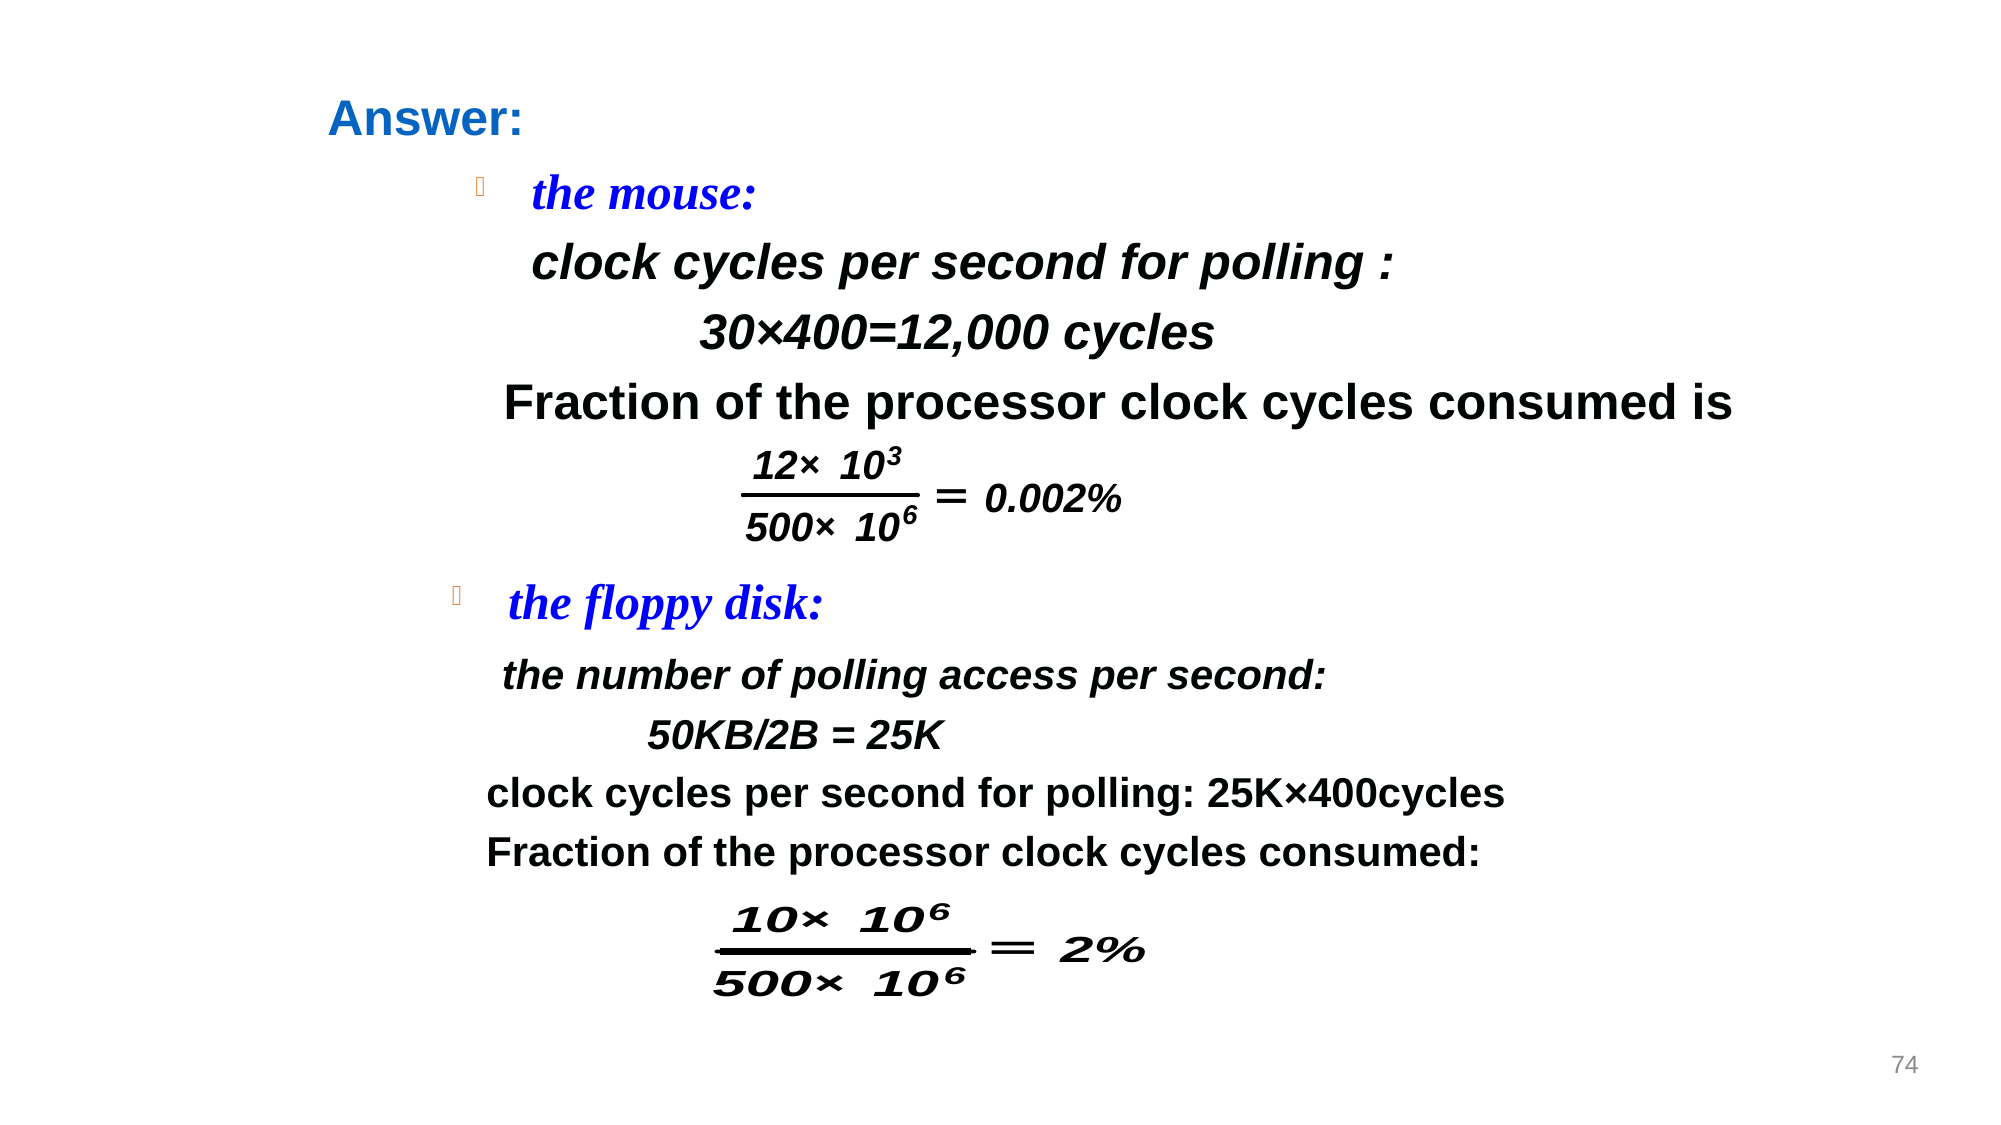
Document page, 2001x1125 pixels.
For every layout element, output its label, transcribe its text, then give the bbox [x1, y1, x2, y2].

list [736, 432, 1127, 558]
text_box the mouse: clock cycles per second for polling : 30×400=12,000 cycles Fraction of the processor clock cycles consumed is [385, 152, 1750, 440]
slide_number 74 [1433, 1024, 1934, 1103]
text_box the floppy disk: the number of polling access per second: 50KB/2B = 25K clock cycles per second for polling: 25K×400cycles Fraction of the processor clock cycles consumed: [362, 561, 1775, 937]
text_box Answer: [312, 78, 547, 153]
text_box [706, 890, 1153, 1011]
